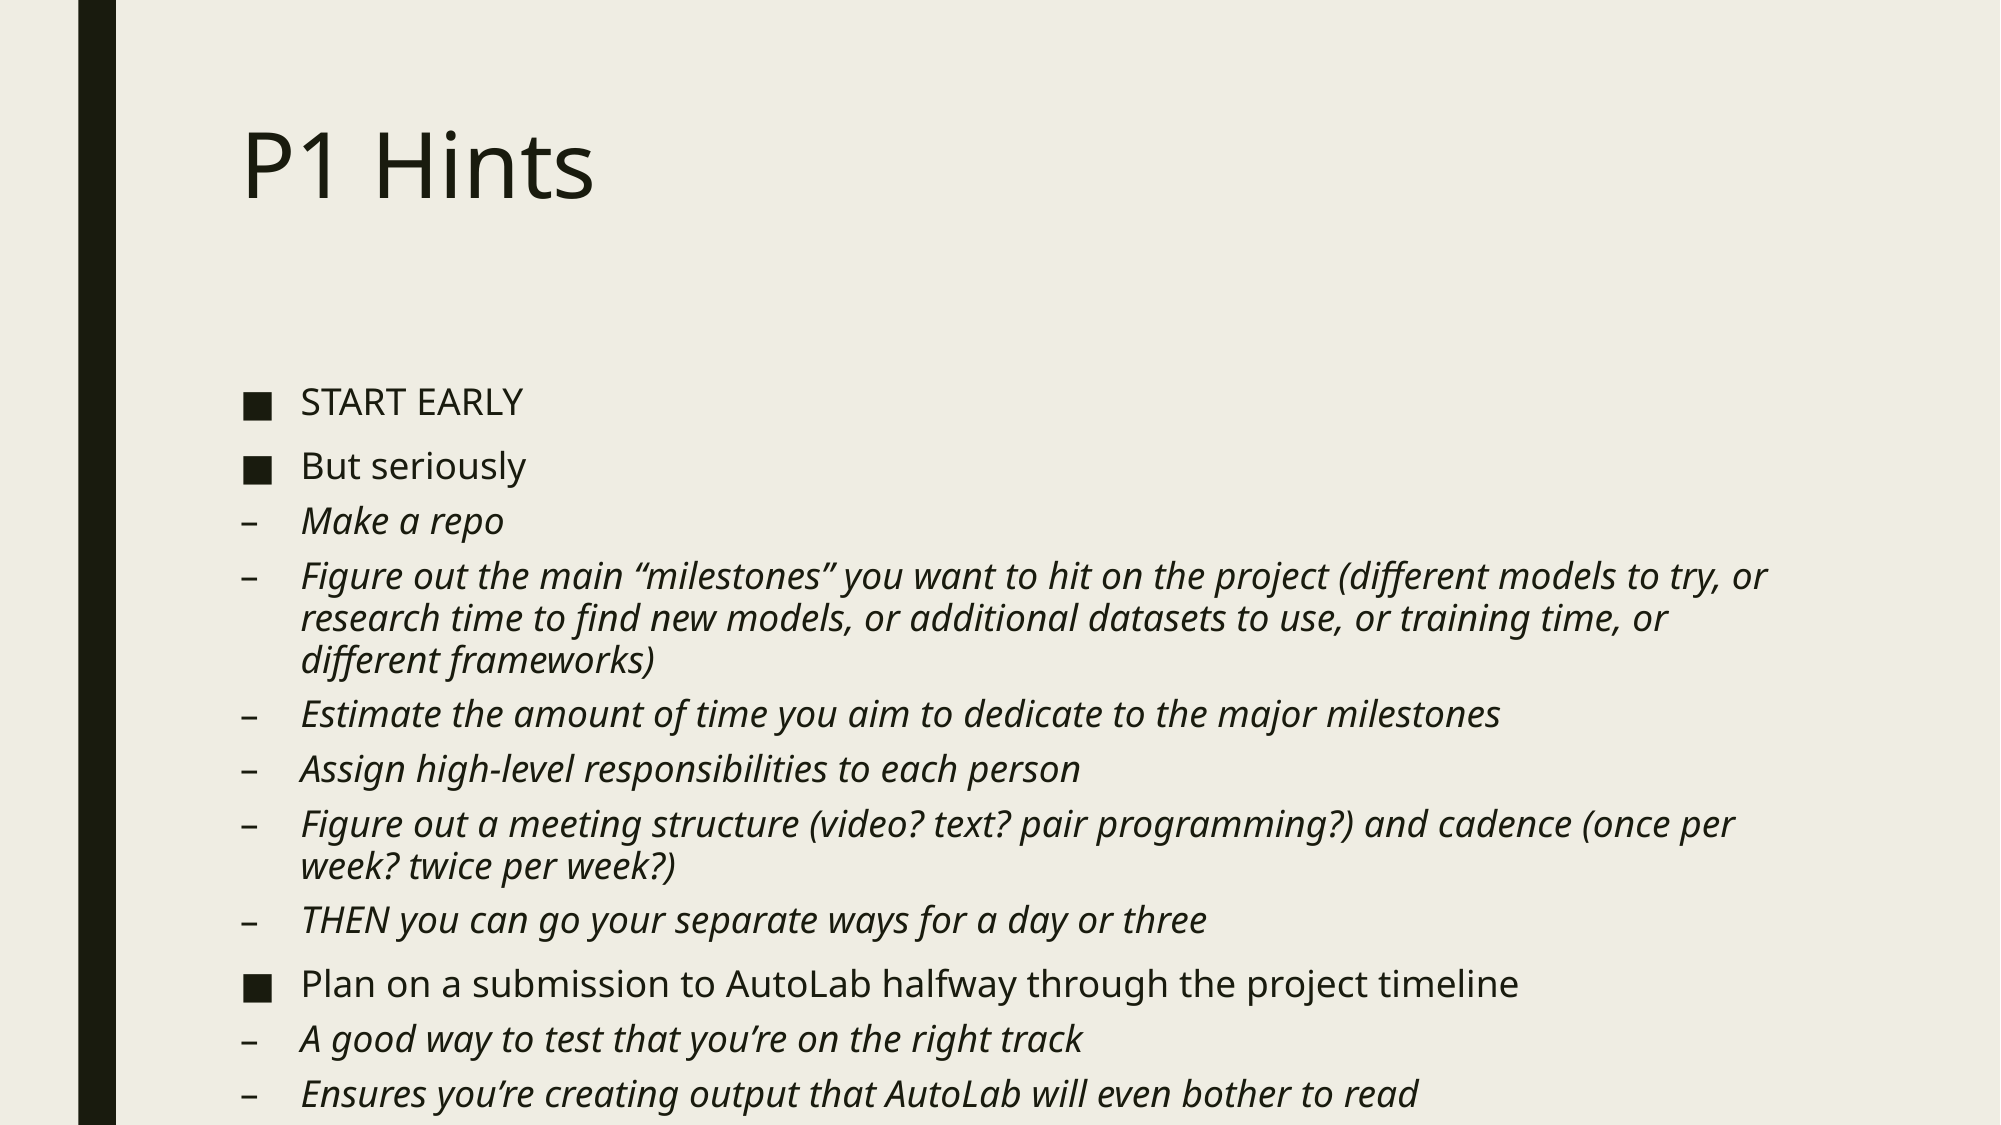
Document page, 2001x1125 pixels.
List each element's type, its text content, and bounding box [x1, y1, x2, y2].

list START EARLY But seriously Make a repo Figure out the main “milestones” you want to hit on the project (different models to try, or research time to find new models, or additional datasets to use, or training time, or different frameworks) Estimate the amount of time you aim to dedicate to the major milestones Assign high-level responsibilities to each person Figure out a meeting structure (video? text? pair programming?) and cadence (once per week? twice per week?) THEN you can go your separate ways for a day or three Plan on a submission to AutoLab halfway through the project timeline A good way to test that you’re on the right track Ensures you’re creating output that AutoLab will even bother to read [225, 375, 1800, 1125]
title P1 Hints [225, 112, 1800, 357]
